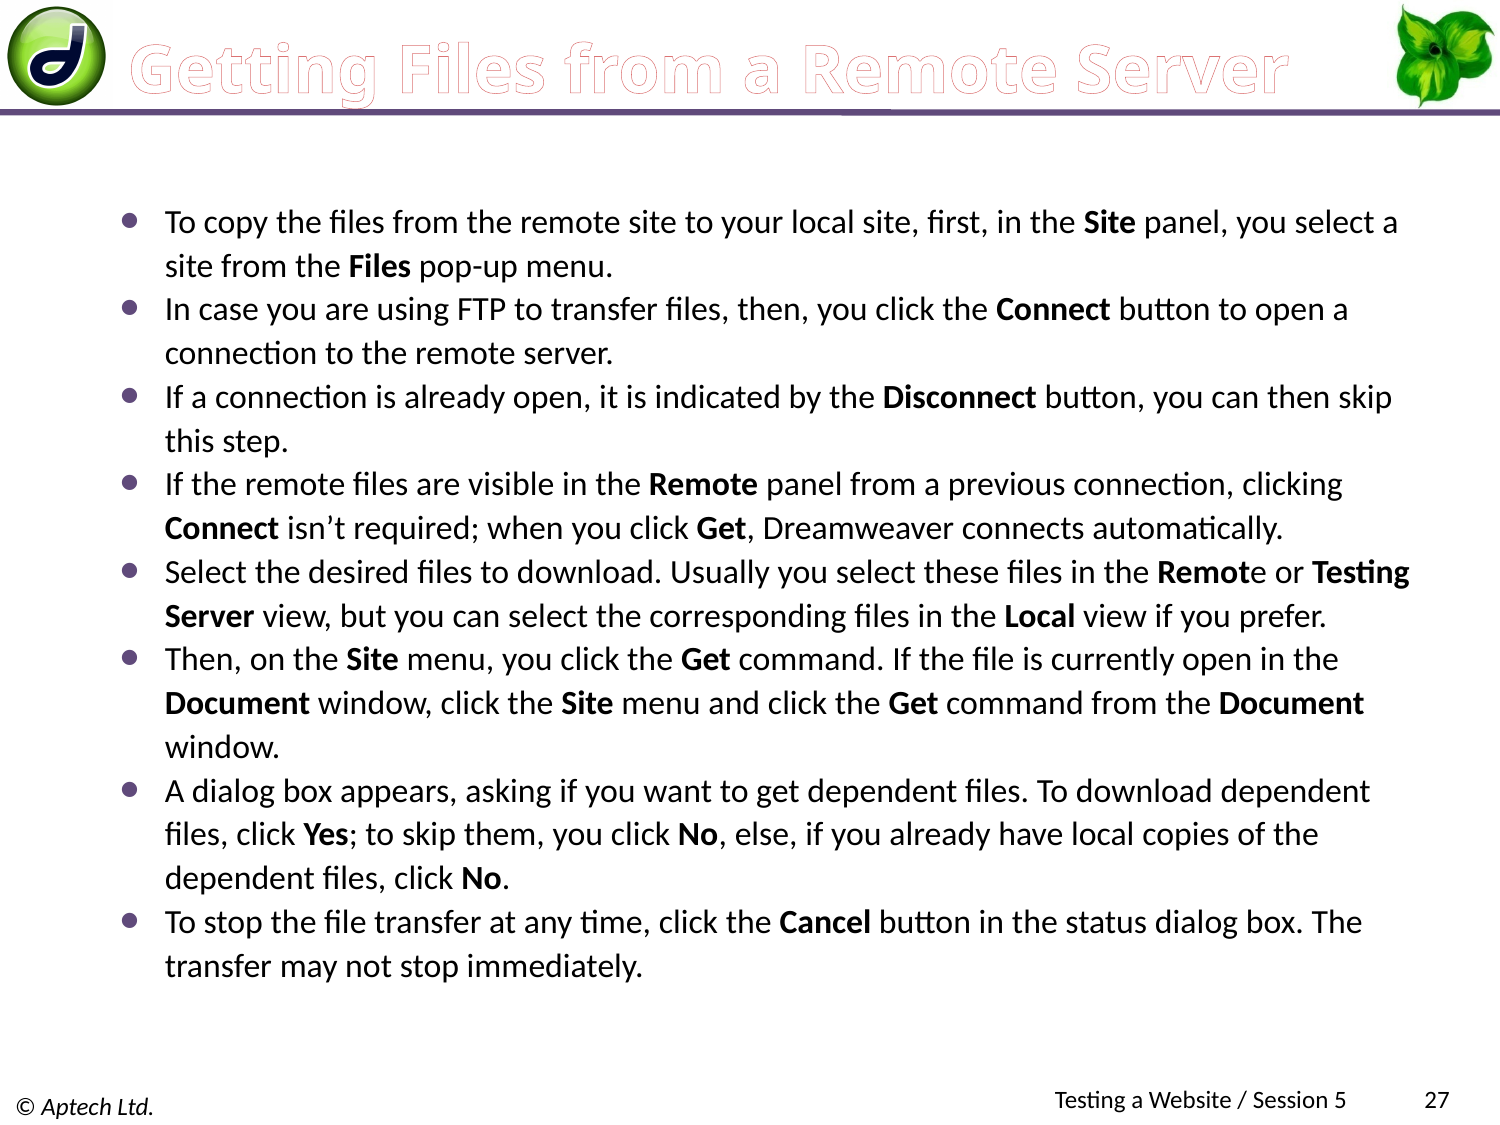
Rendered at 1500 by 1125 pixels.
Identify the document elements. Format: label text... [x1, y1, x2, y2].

slide_number 27 [1363, 1084, 1465, 1113]
footer Testing a Website / Session 5 [375, 1088, 1363, 1113]
picture [0, 0, 113, 109]
text_box To copy the files from the remote site to your local site, first, in the Site panel, you select a site from the Files pop-up menu. In case you are using FTP to transfer files, then, you click the Connect button to open a connection to the remote server. If a connection is already open, it is indicated by the Disconnect button, you can then skip this step. If the remote files are visible in the Remote panel from a previous connection, clicking Connect isn’t required; when you click Get, Dreamweaver connects automatically. Select the desired files to download. Usually you select these files in the Remote or Testing Server view, but you can select the corresponding files in the Local view if you prefer. Then, on the Site menu, you click the Get command. If the file is currently open in the Document window, click the Site menu and click the Get command from the Document window. A dialog box appears, asking if you want to get dependent files. To download dependent files, click Yes; to skip them, you click No, else, if you already have local copies of the dependent files, click No. To stop the file transfer at any time, click the Cancel button in the status dialog box. The transfer may not stop immediately. [75, 137, 1450, 1088]
title Getting Files from a Remote Server [112, 32, 1363, 101]
picture [1387, 0, 1500, 109]
